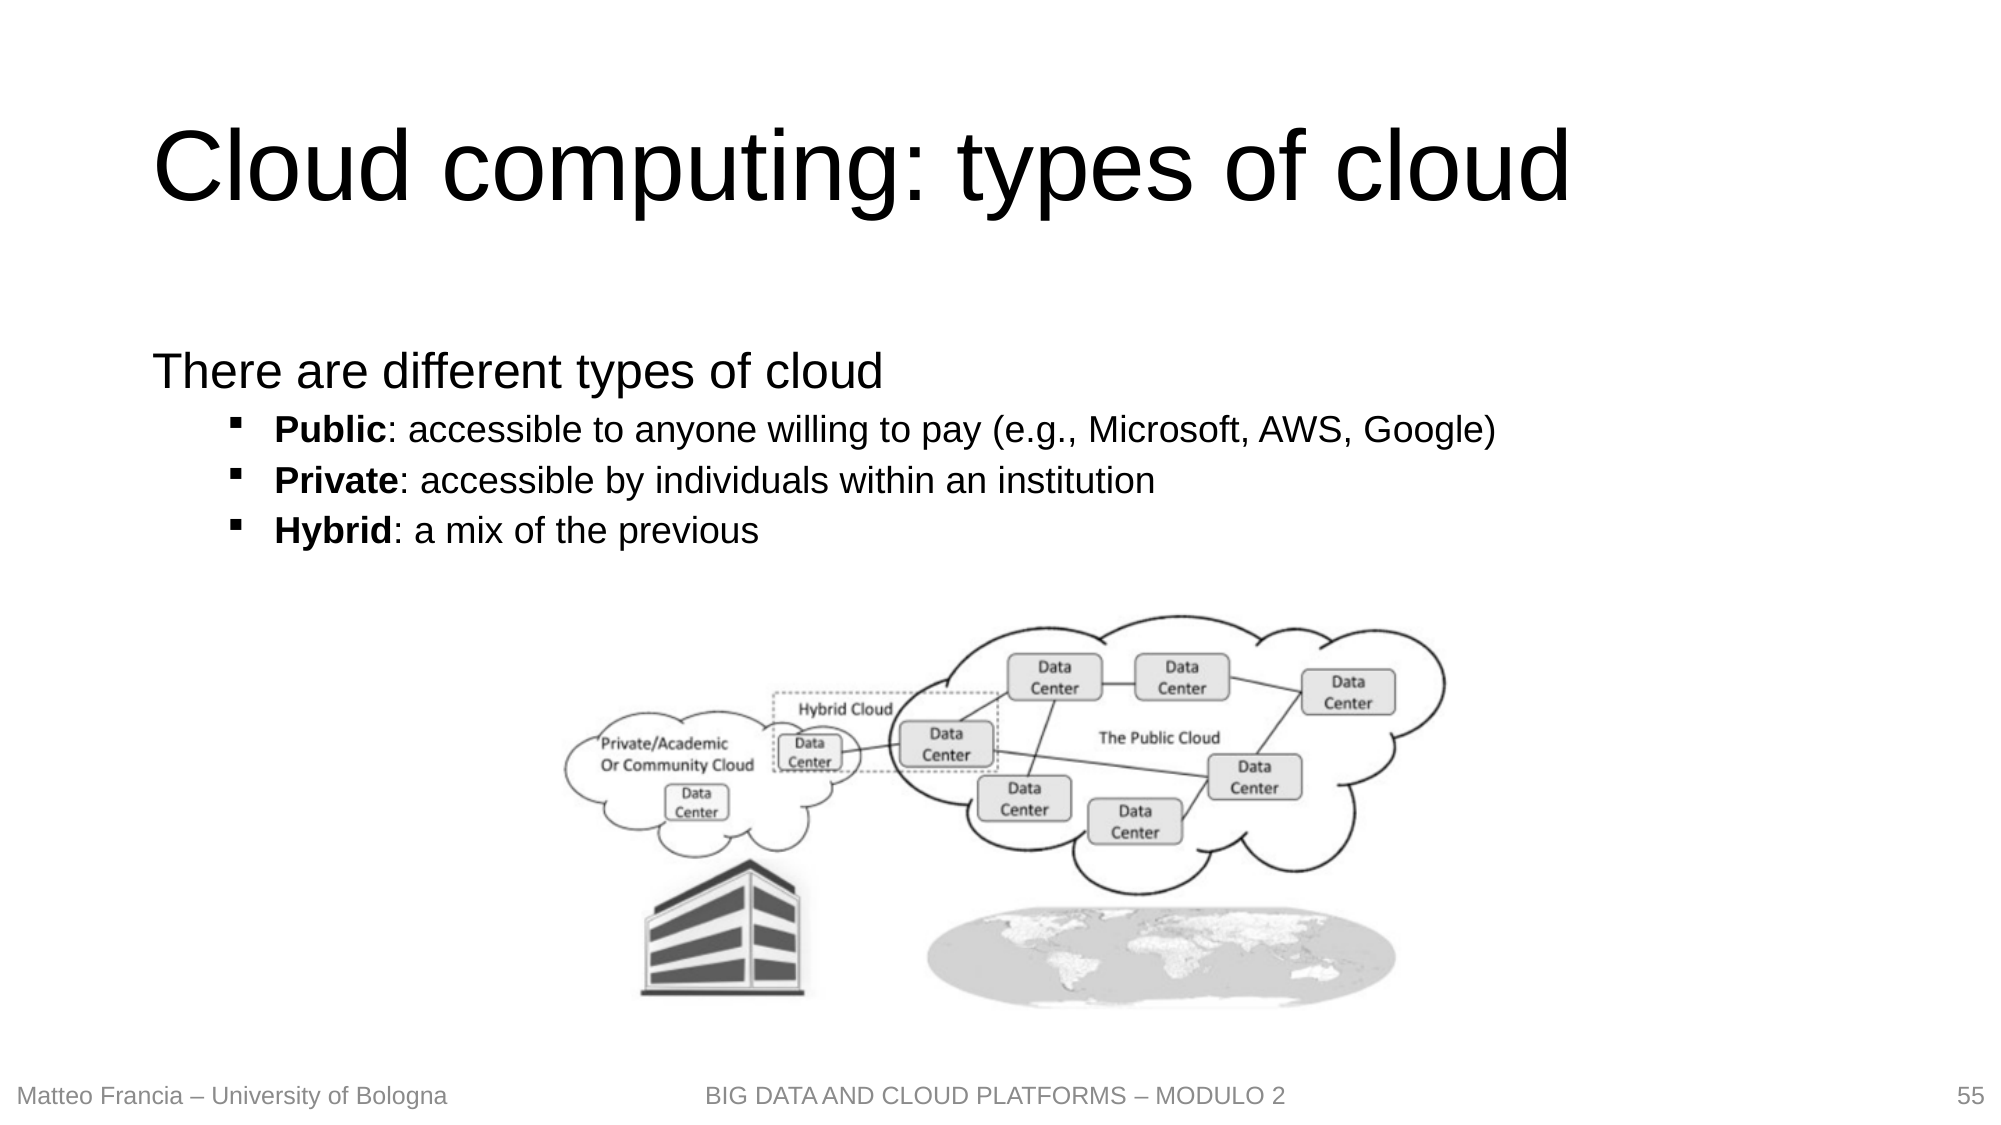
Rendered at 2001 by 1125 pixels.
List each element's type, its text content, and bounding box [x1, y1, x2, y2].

list There are different types of cloud Public: accessible to anyone willing to pay (e.g., Microsoft, AWS, Google) Private: accessible by individuals within an institution Hybrid: a mix of the previous [137, 278, 1863, 993]
slide_number 55 [1550, 1065, 2000, 1125]
title Cloud computing: types of cloud [137, 59, 1863, 278]
footer Matteo Francia – University of Bologna [0, 1065, 466, 1125]
picture [540, 607, 1460, 1019]
